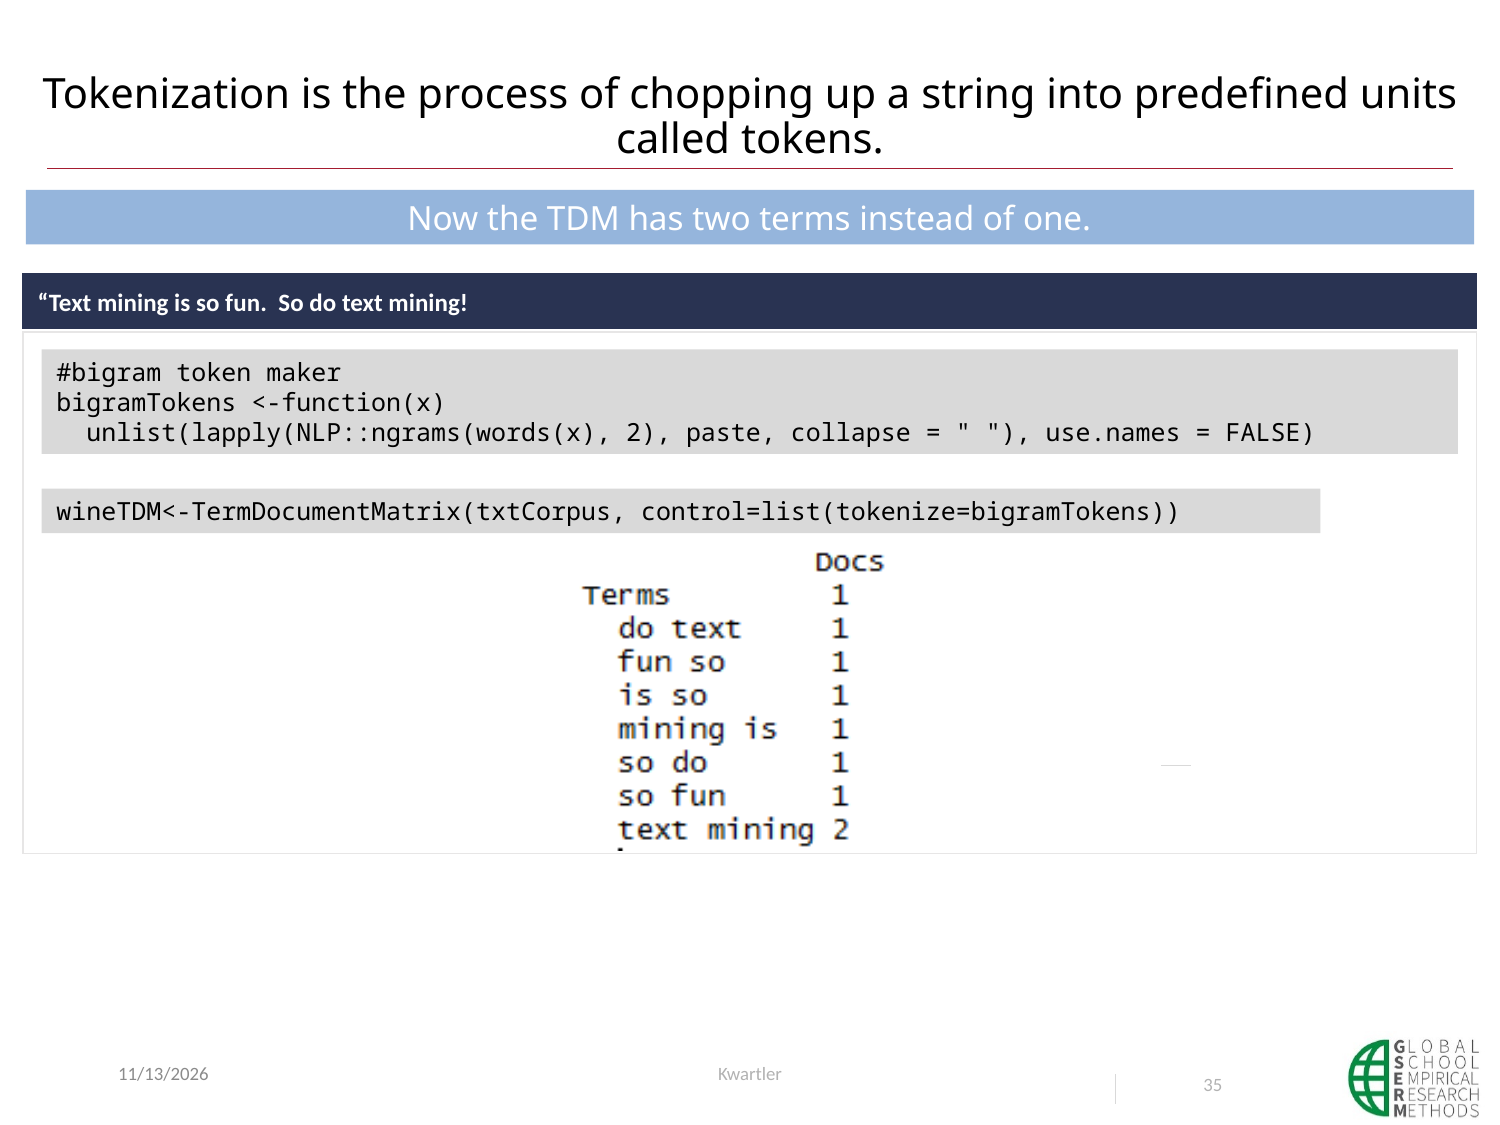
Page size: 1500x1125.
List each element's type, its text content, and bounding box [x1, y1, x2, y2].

text_box Now the TDM has two terms instead of one. [25, 189, 1475, 245]
picture [574, 547, 889, 851]
text_box “Text mining is so fun. So do text mining! [22, 273, 1478, 329]
picture [1342, 1031, 1500, 1120]
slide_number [103, 1042, 441, 1103]
text_box #bigram token maker bigramTokens <-function(x) unlist(lapply(NLP::ngrams(words(x), 2), paste, collapse = " "), use.names = FALSE) [41, 349, 1458, 454]
text_box wineTDM<-TermDocumentMatrix(txtCorpus, control=list(tokenize=bigramTokens)) [41, 488, 1321, 534]
text_box [22, 331, 1478, 854]
slide_number 35 [1188, 1042, 1330, 1103]
footer Kwartler [496, 1042, 1004, 1103]
title Tokenization is the process of chopping up a string into predefined units called tokens. [0, 65, 1500, 131]
